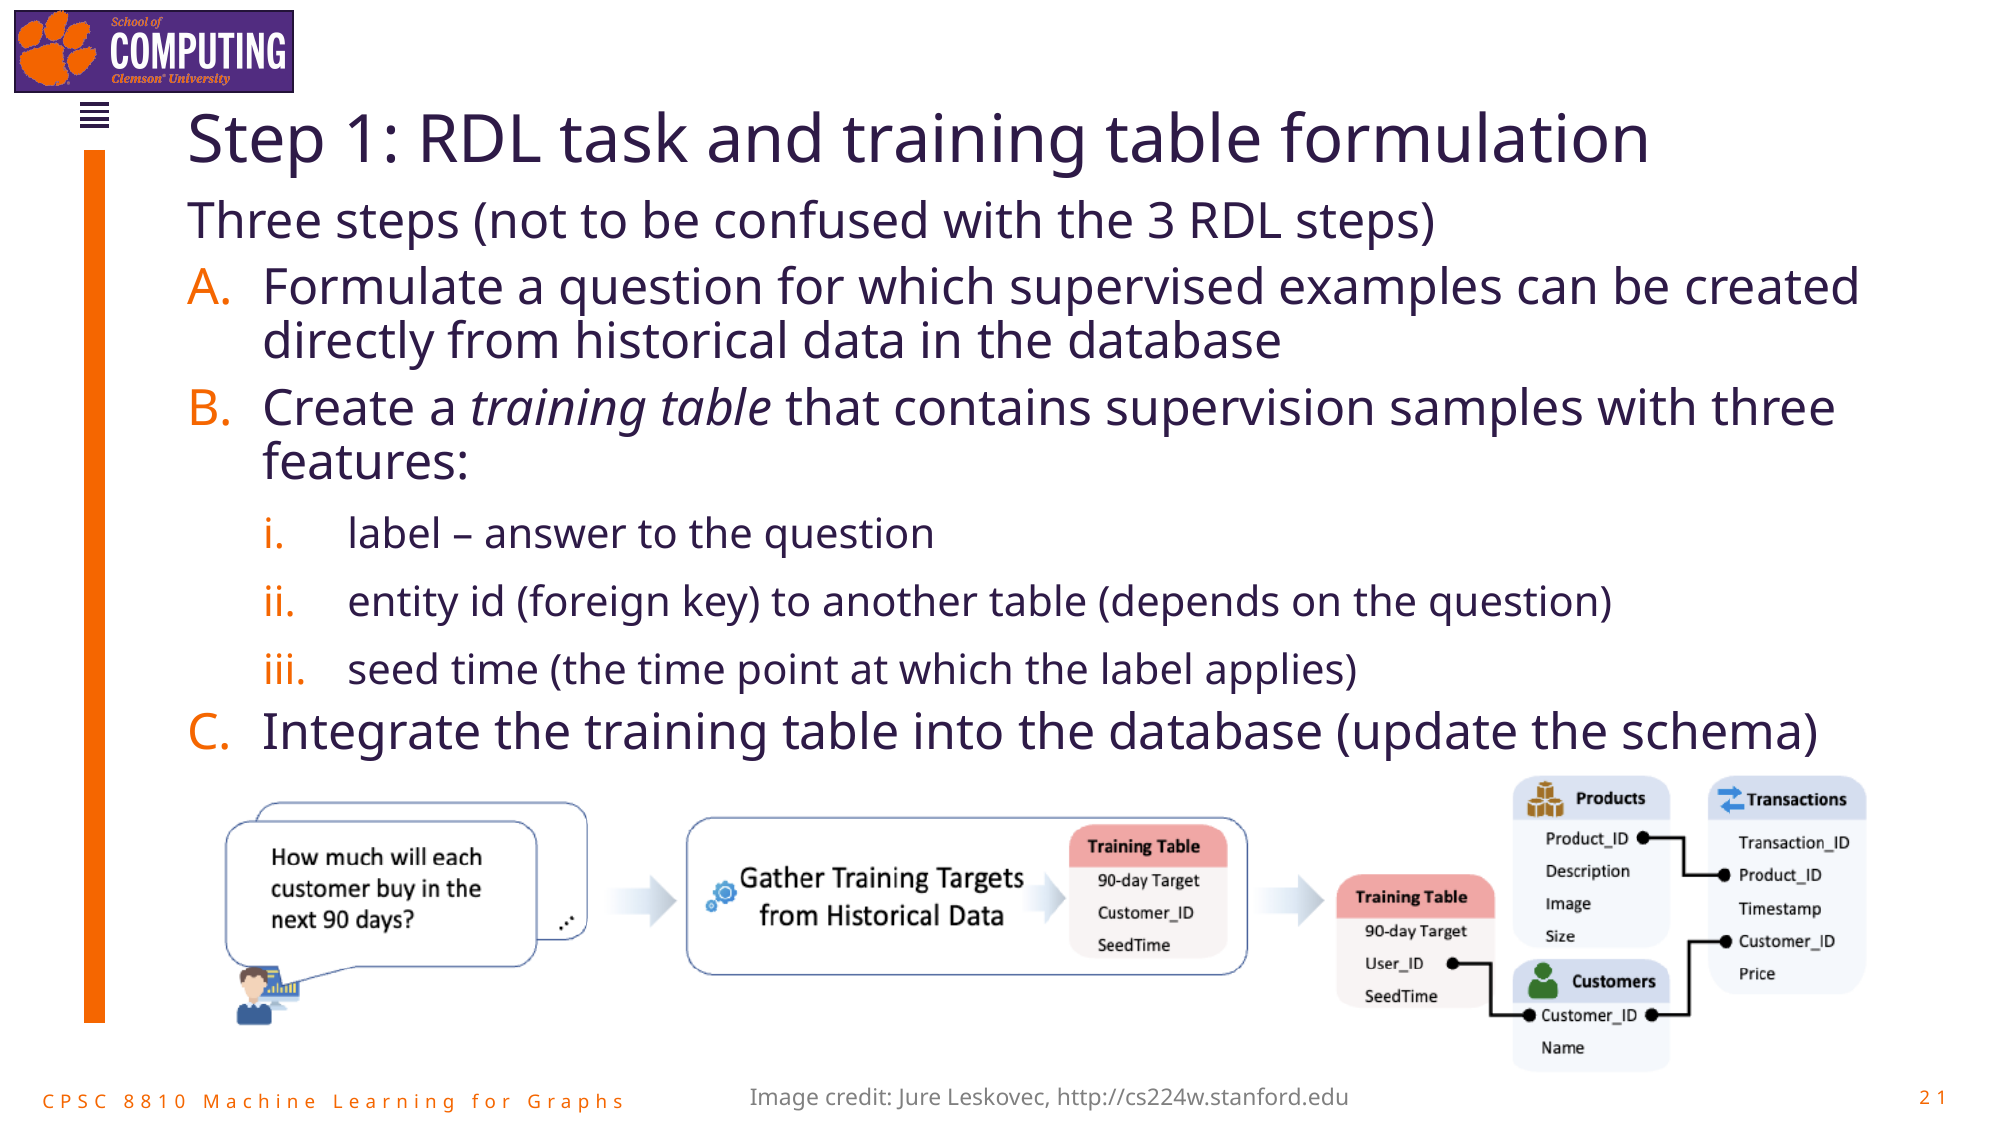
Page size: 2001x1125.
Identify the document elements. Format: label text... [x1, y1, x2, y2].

picture [216, 760, 1884, 1076]
picture [18, 10, 285, 86]
text_box Image credit: Jure Leskovec, http://cs224w.stanford.edu [734, 1076, 1365, 1118]
list Three steps (not to be confused with the 3 RDL steps) Formulate a question for which supervised examples can be created directly from historical data in the database Create a training table that contains supervision samples with three features: label – answer to the question entity id (foreign key) to another table (depends on the question) seed time (the time point at which the label applies) Integrate the training table into the database (update the schema) [187, 195, 1913, 712]
title Step 1: RDL task and training table formulation [187, 104, 1913, 178]
